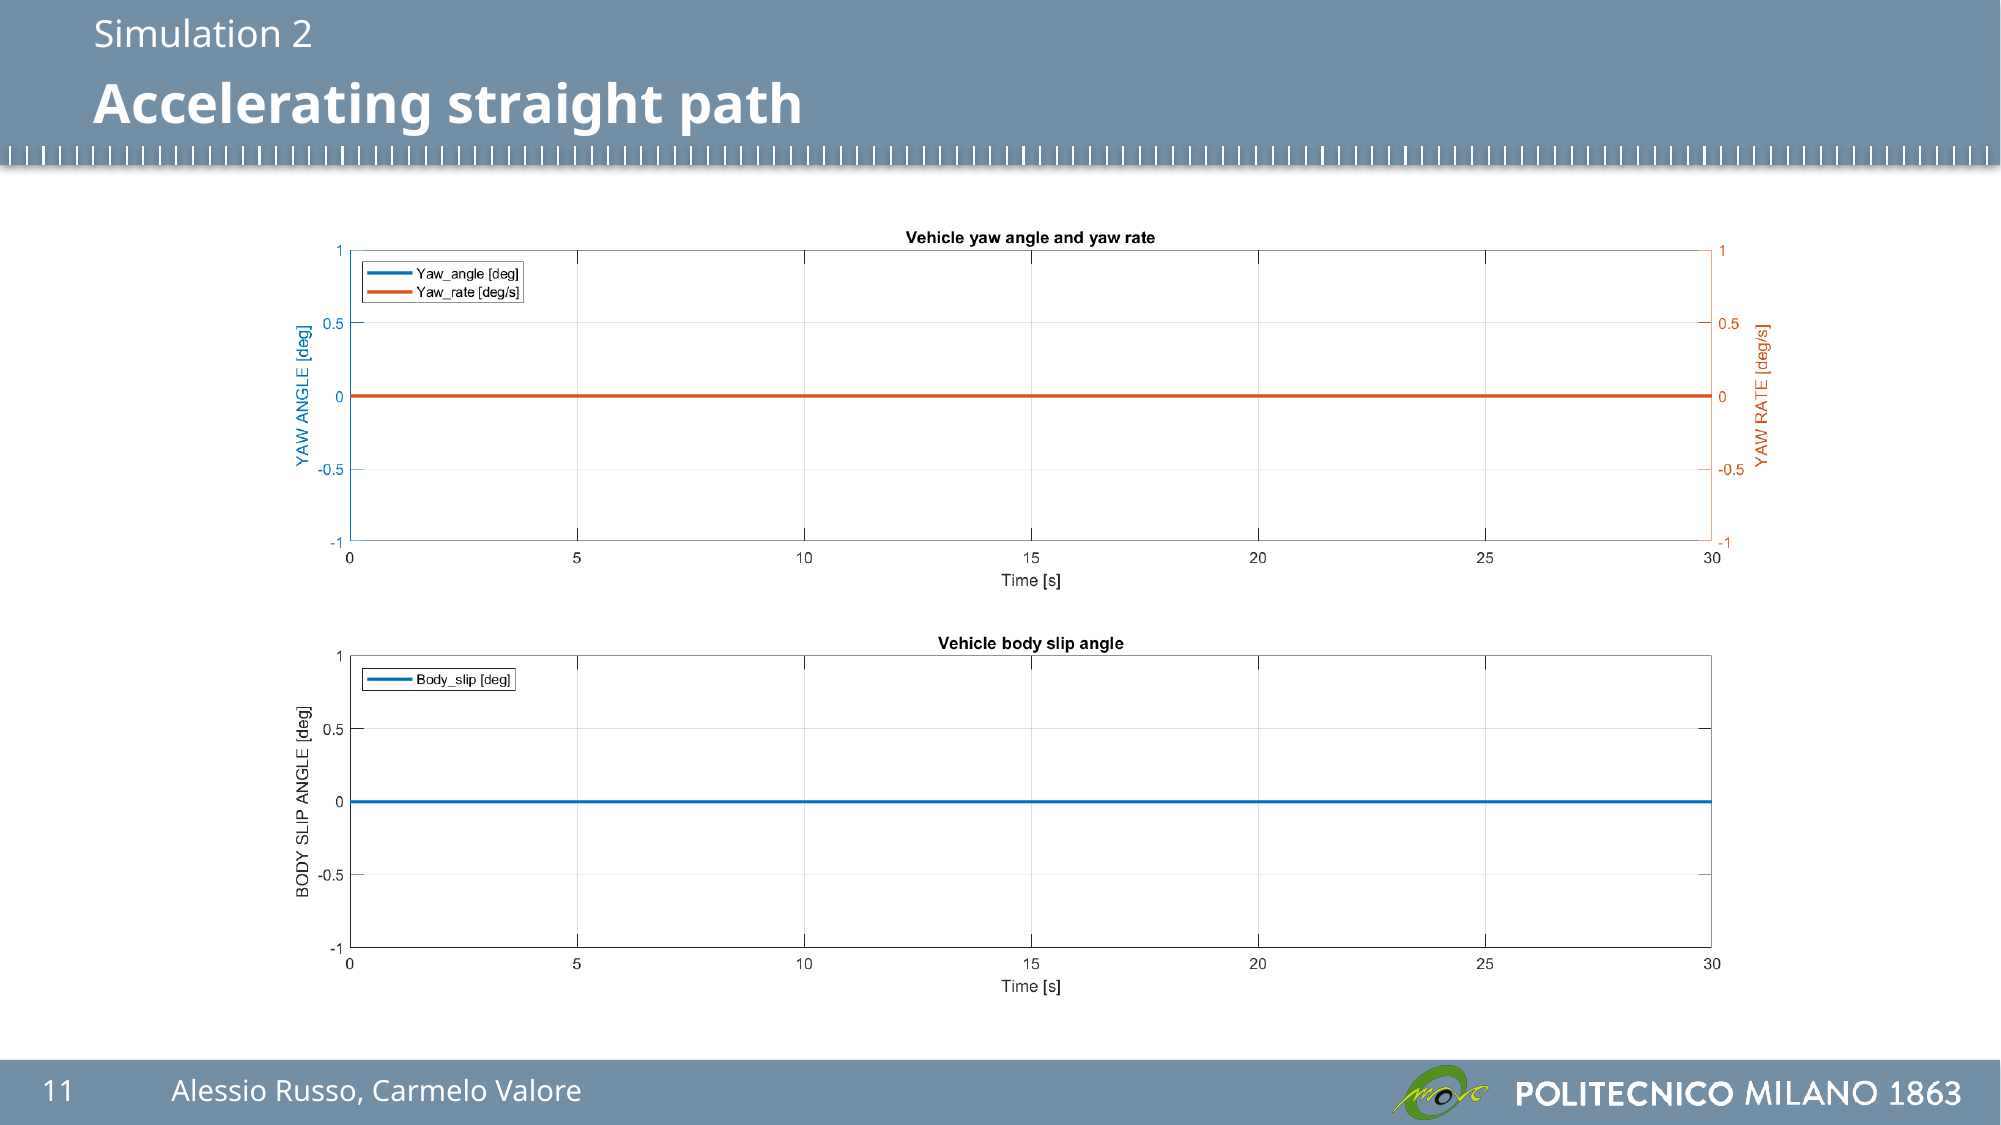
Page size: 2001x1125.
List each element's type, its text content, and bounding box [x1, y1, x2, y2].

slide_number 11 [7, 1062, 110, 1123]
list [121, 184, 1879, 1042]
picture [1392, 1065, 1489, 1120]
list Simulation 2 [78, 8, 1922, 56]
footer Alessio Russo, Carmelo Valore [156, 1062, 1007, 1123]
picture [1510, 1068, 1967, 1117]
title Accelerating straight path [78, 63, 1922, 141]
